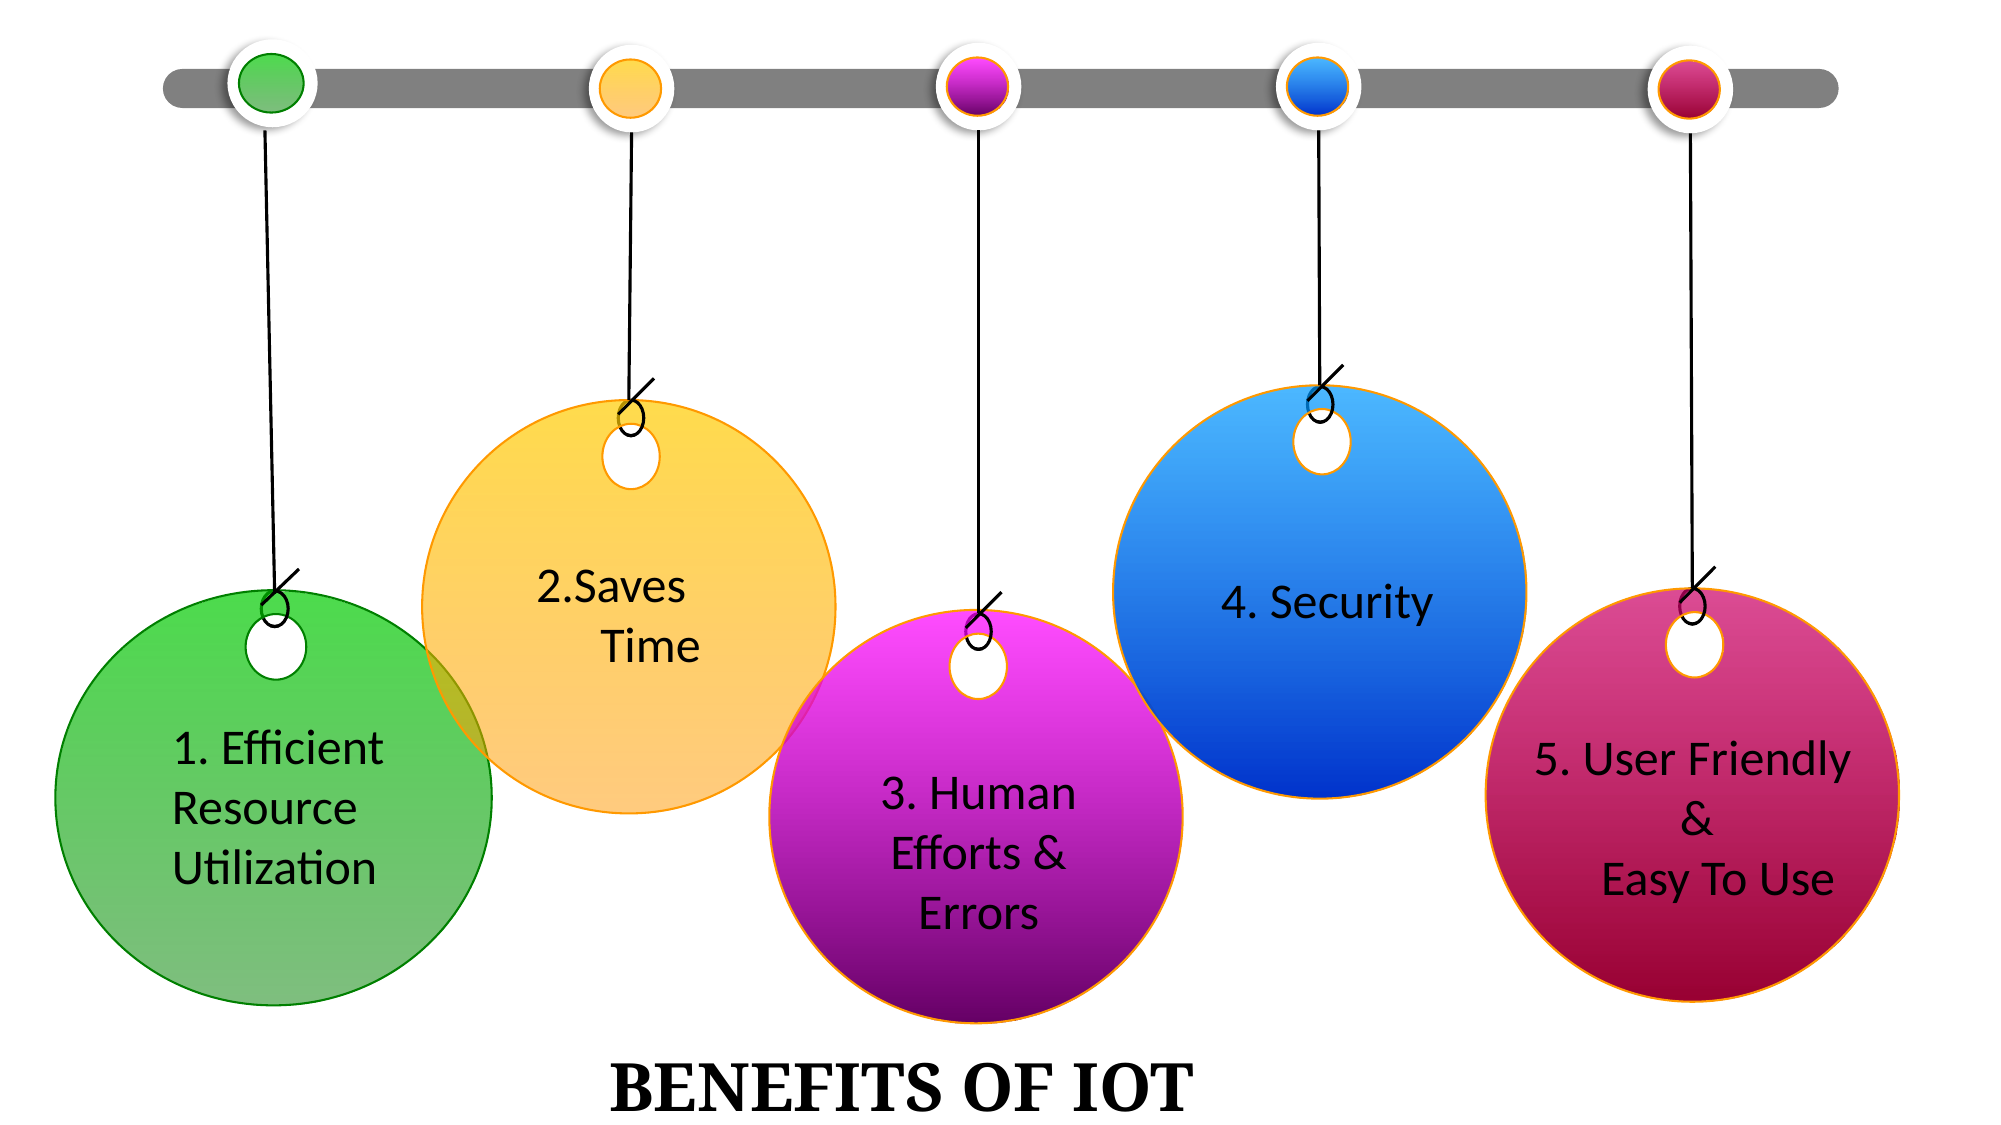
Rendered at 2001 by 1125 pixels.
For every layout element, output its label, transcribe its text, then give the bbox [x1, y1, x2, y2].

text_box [1485, 45, 1900, 1002]
text_box BENEFITS OF IOT [594, 1037, 1406, 1125]
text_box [55, 39, 492, 1006]
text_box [422, 44, 769, 814]
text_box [1113, 42, 1527, 799]
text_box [769, 42, 1183, 1024]
